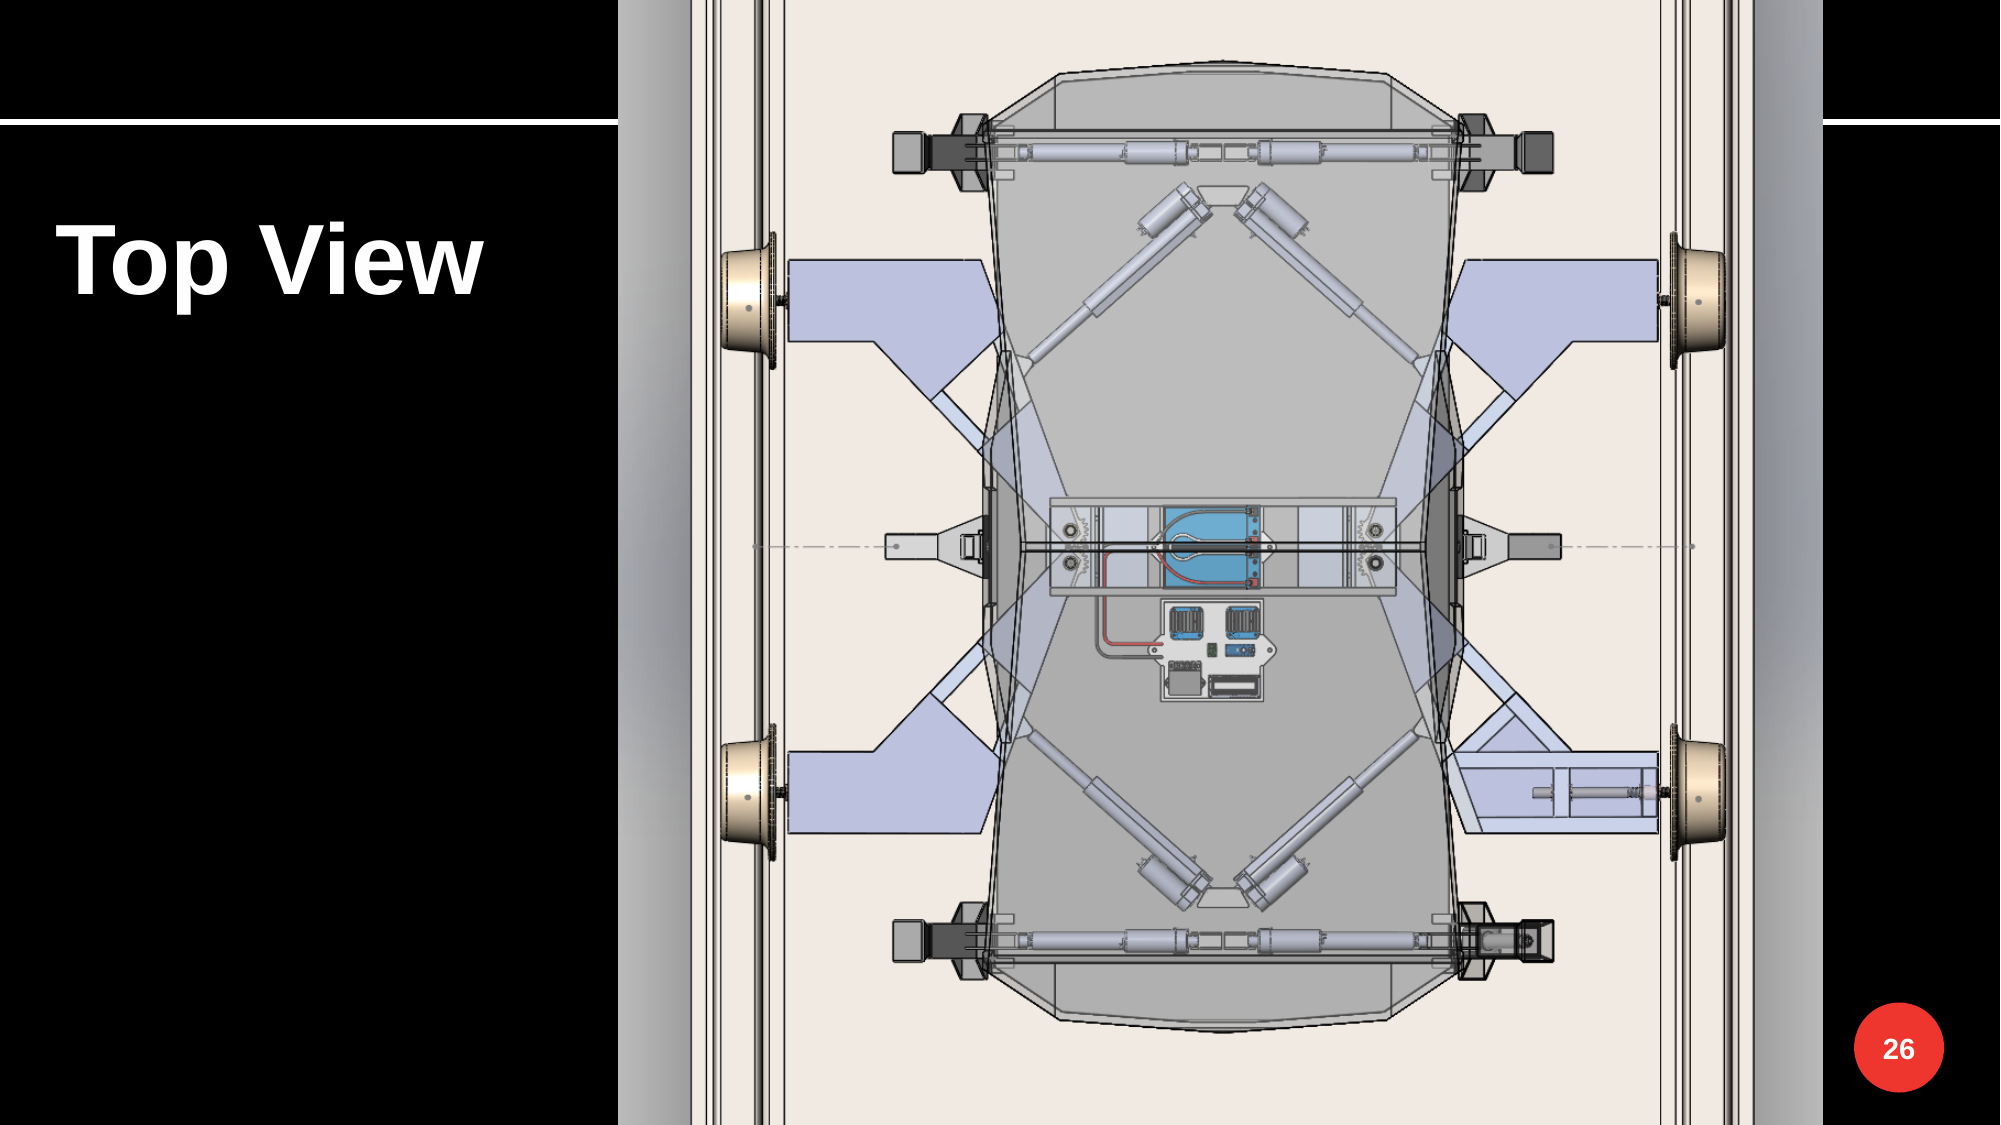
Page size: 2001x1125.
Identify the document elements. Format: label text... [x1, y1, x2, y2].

picture [618, 0, 1824, 1125]
text_box Top View [40, 123, 550, 388]
text_box 26 [1852, 1001, 1946, 1094]
